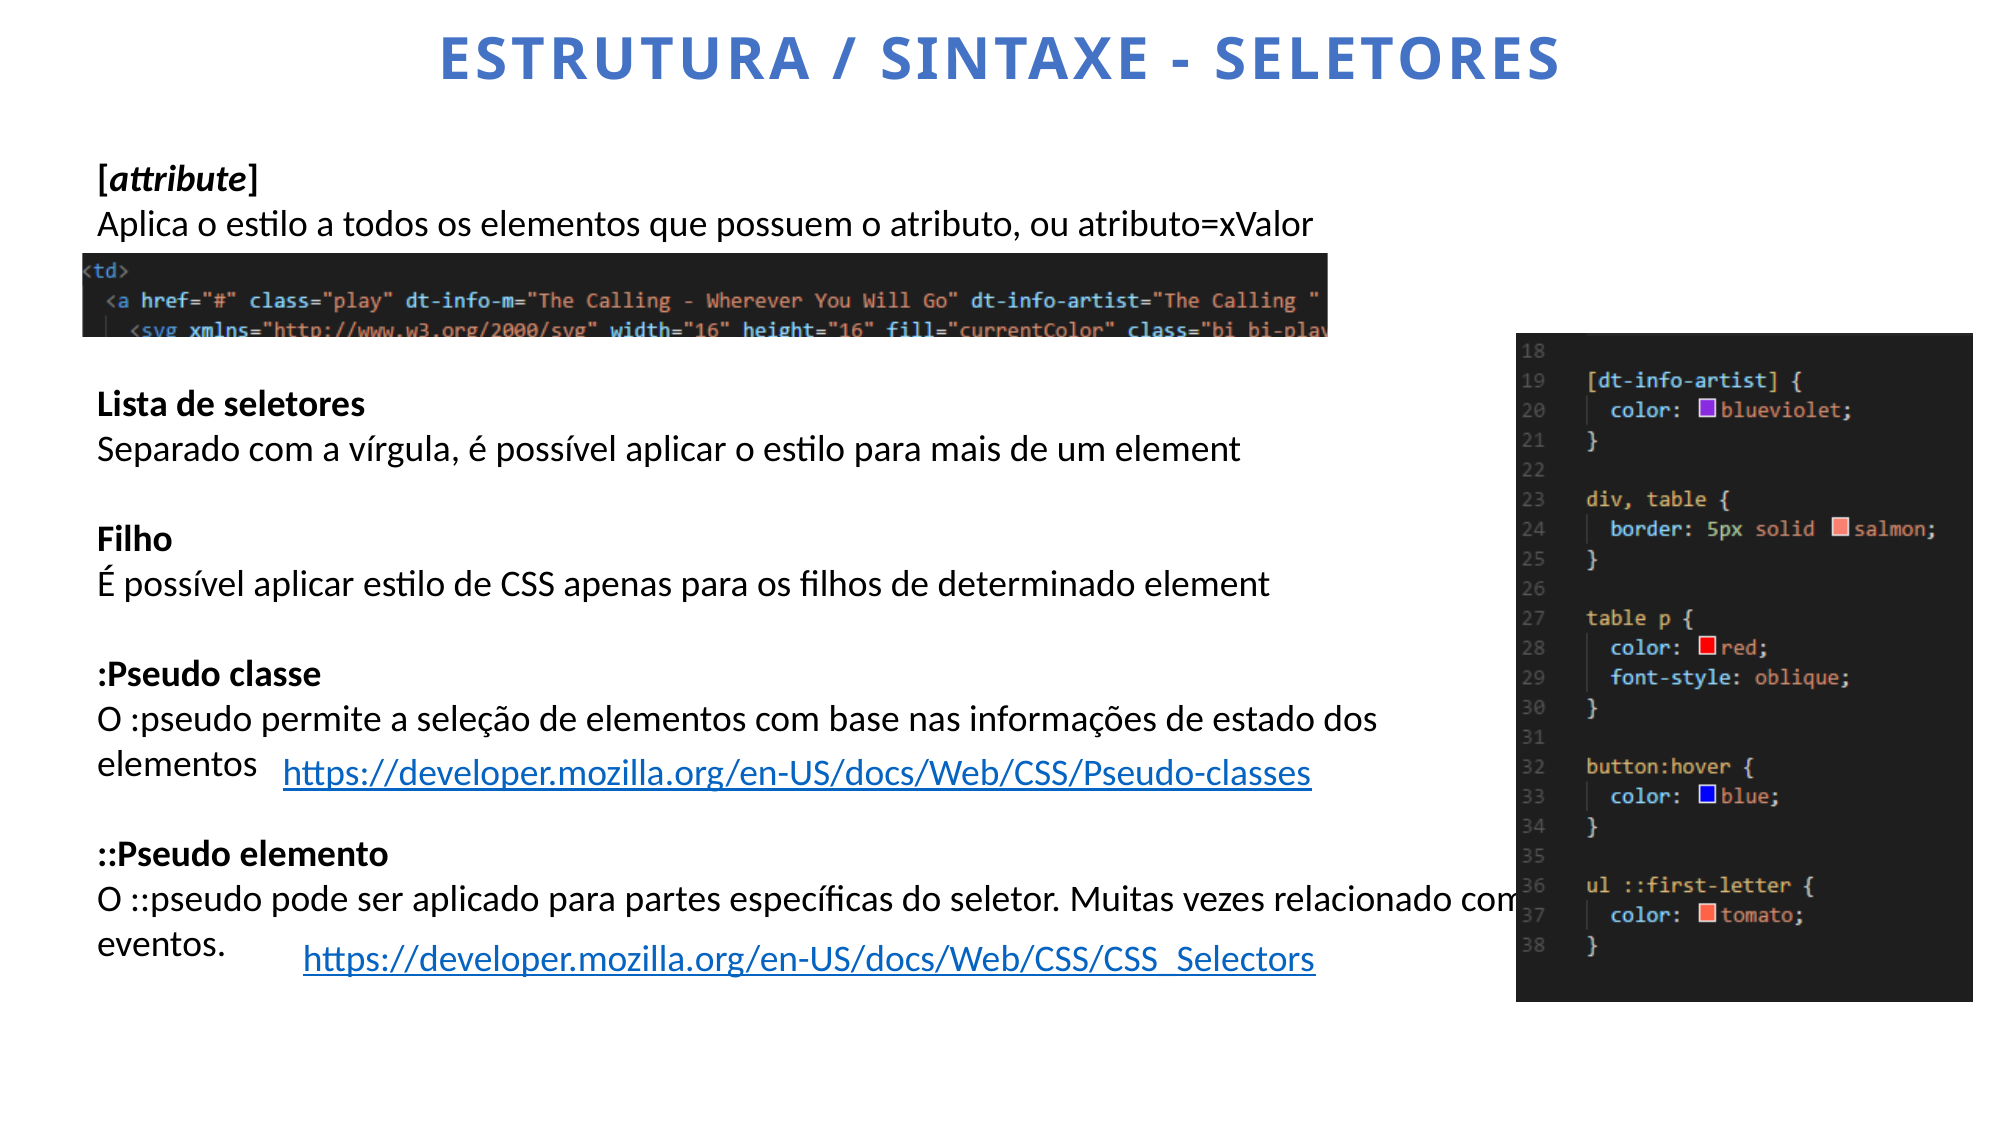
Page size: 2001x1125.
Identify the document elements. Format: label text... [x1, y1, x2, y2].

picture [82, 253, 1328, 337]
text_box https://developer.mozilla.org/en-US/docs/Web/CSS/Pseudo-classes [267, 740, 1490, 846]
text_box https://developer.mozilla.org/en-US/docs/Web/CSS/CSS_Selectors [288, 926, 1491, 1032]
picture [1516, 332, 1973, 1002]
text_box [attribute] Aplica o estilo a todos os elementos que possuem o atributo, ou atributo=xValor Lista de seletores Separado com a vírgula, é possível aplicar o estilo para mais de um element Filho É possível aplicar estilo de CSS apenas para os filhos de determinado element :Pseudo classe O :pseudo permite a seleção de elementos com base nas informações de estado dos elementos ::Pseudo elemento O ::pseudo pode ser aplicado para partes específicas do seletor. Muitas vezes relacionado com eventos. [82, 146, 1552, 972]
text_box Estrutura / sintaxe - seletores [76, 0, 1924, 159]
